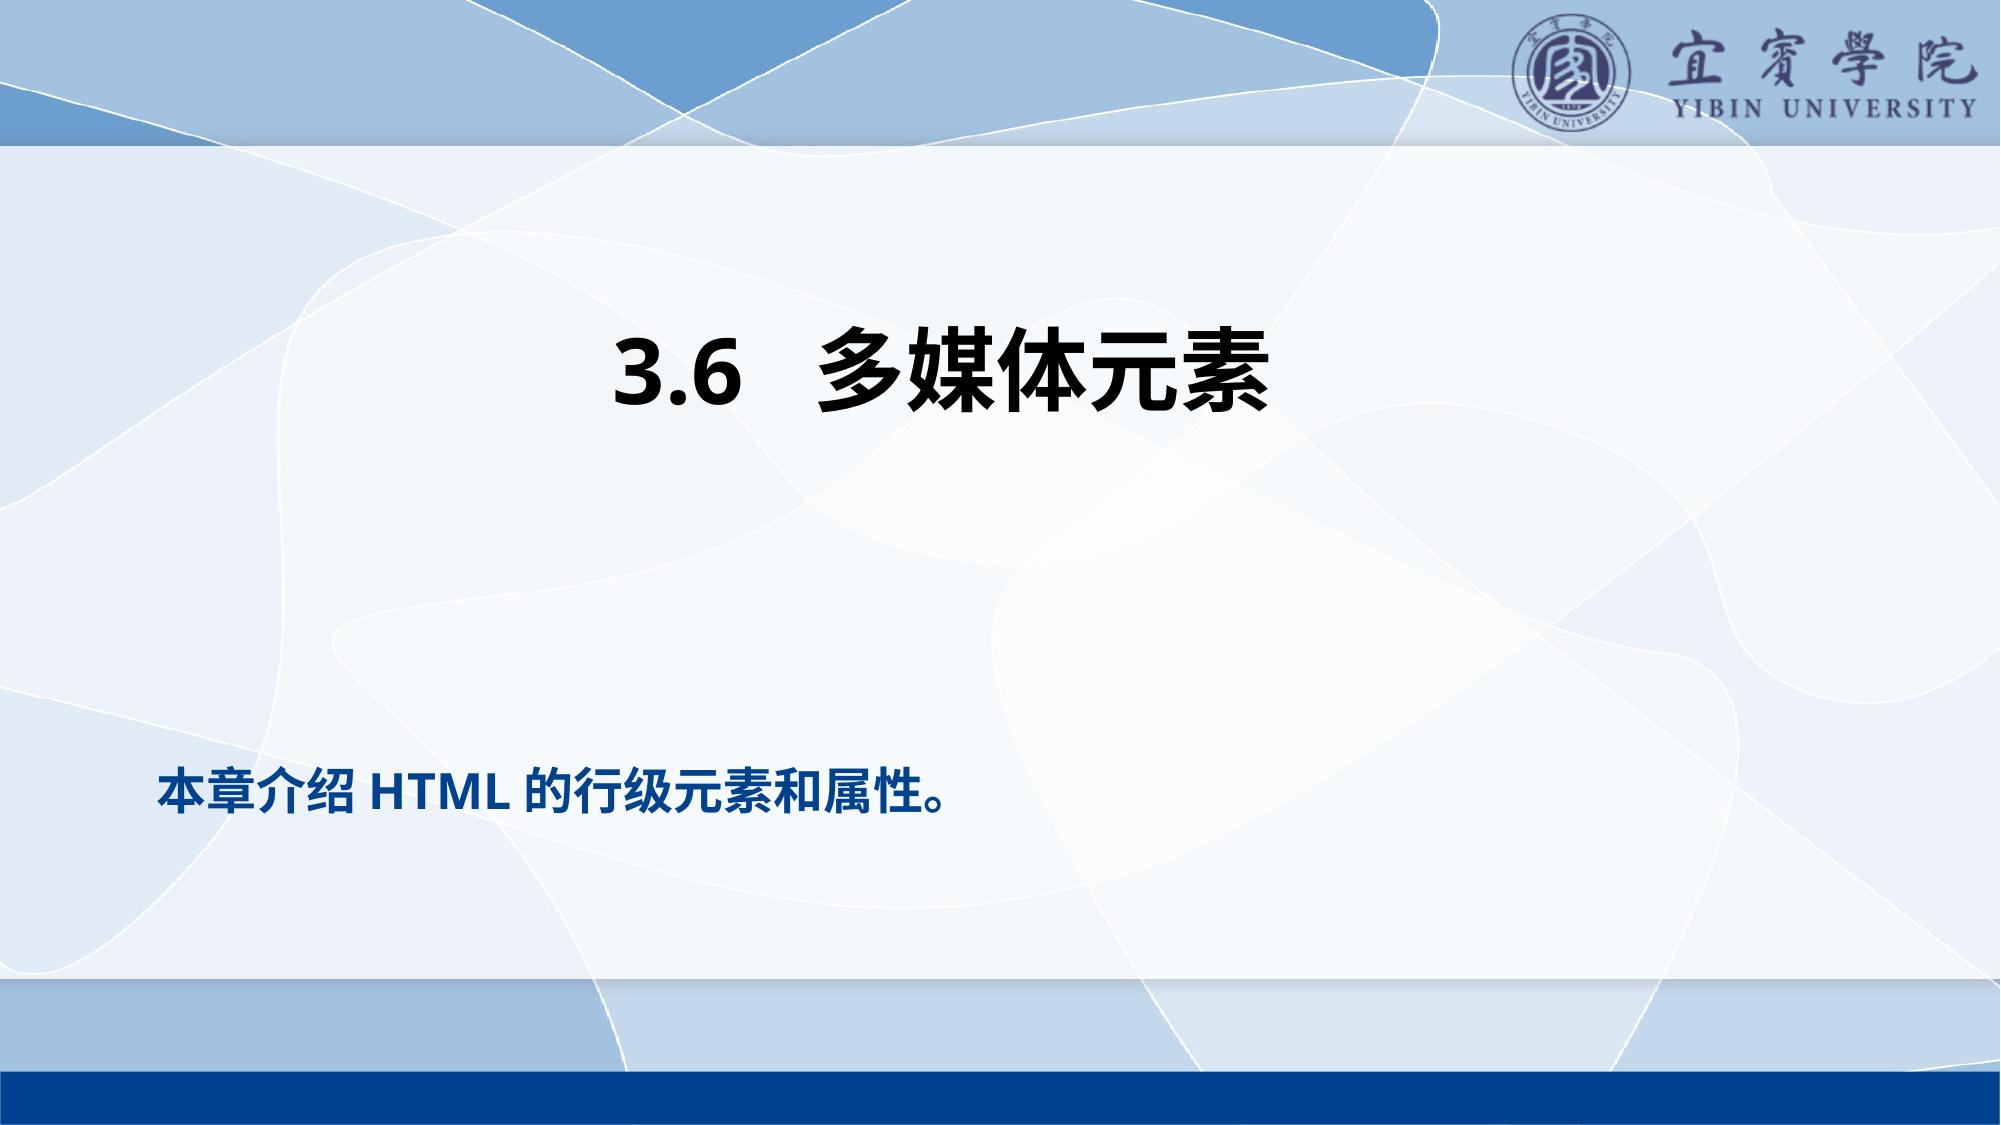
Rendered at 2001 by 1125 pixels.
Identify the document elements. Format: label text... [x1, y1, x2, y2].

text_box 3.6 多媒体元素 [14, 305, 1871, 431]
text_box [0, 1071, 2000, 1125]
text_box 本章介绍HTML的行级元素和属性。 [66, 751, 1951, 827]
picture [1510, 12, 1978, 134]
